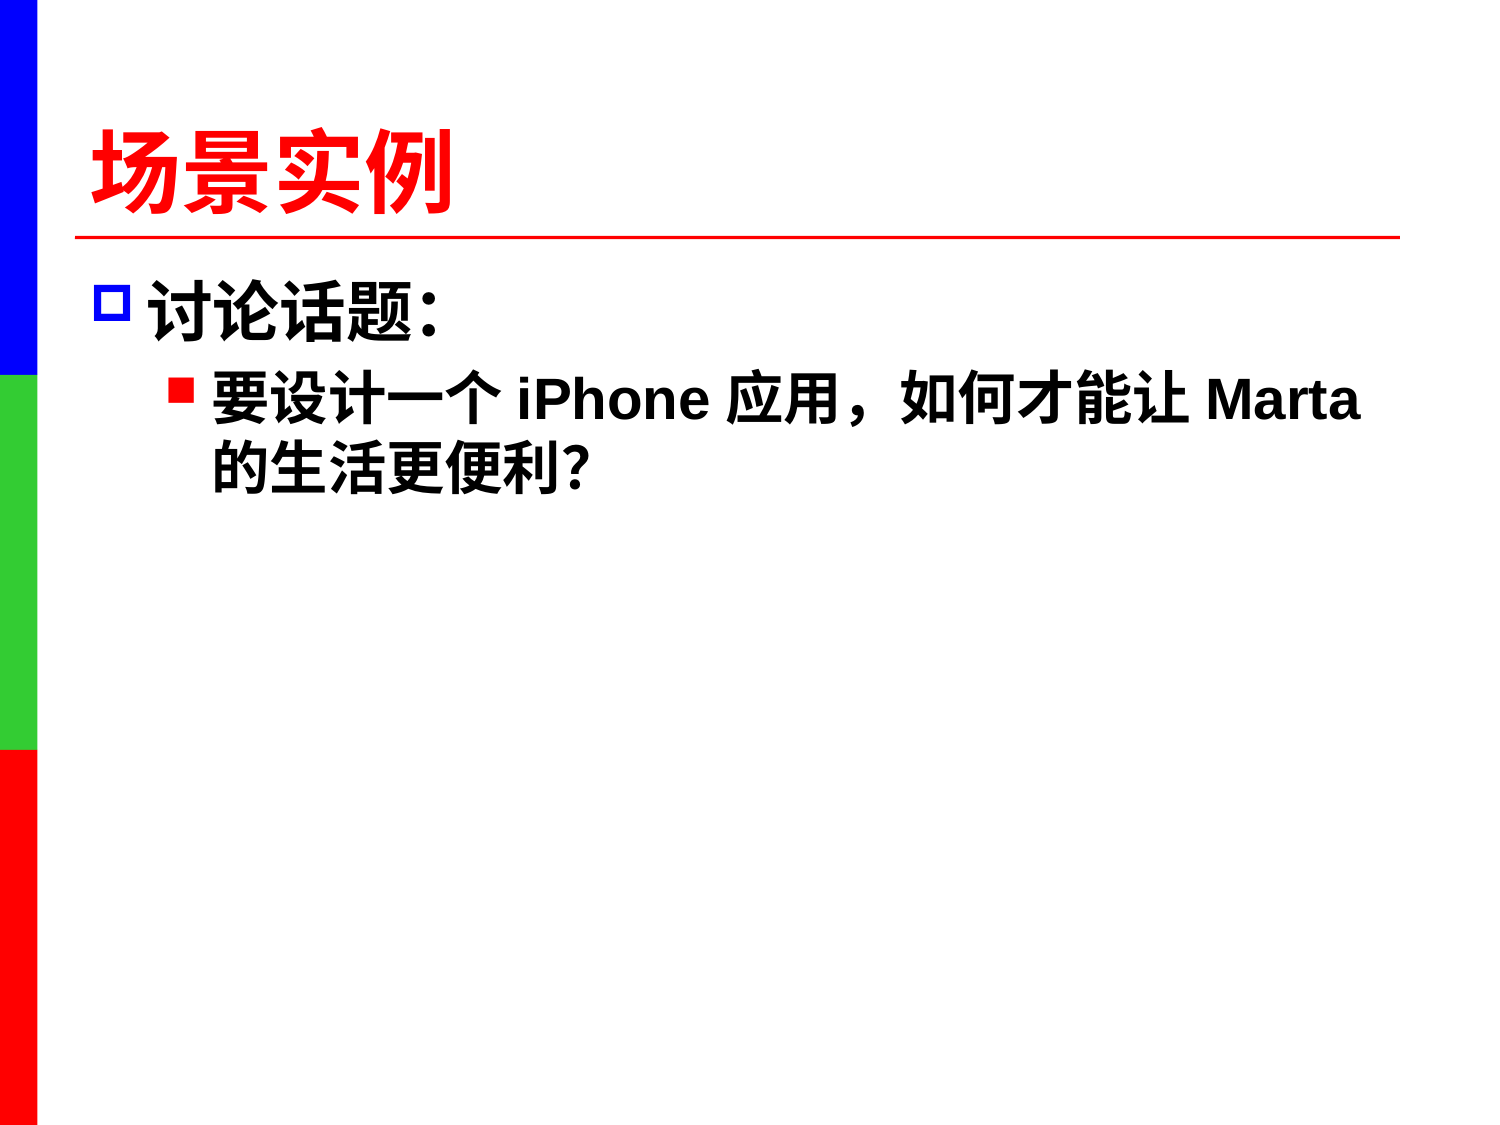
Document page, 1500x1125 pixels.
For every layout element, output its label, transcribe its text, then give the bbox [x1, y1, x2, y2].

list 讨论话题： 要设计一个iPhone应用，如何才能让Marta的生活更便利？ [74, 262, 1426, 1006]
title 场景实例 [74, 45, 1426, 233]
